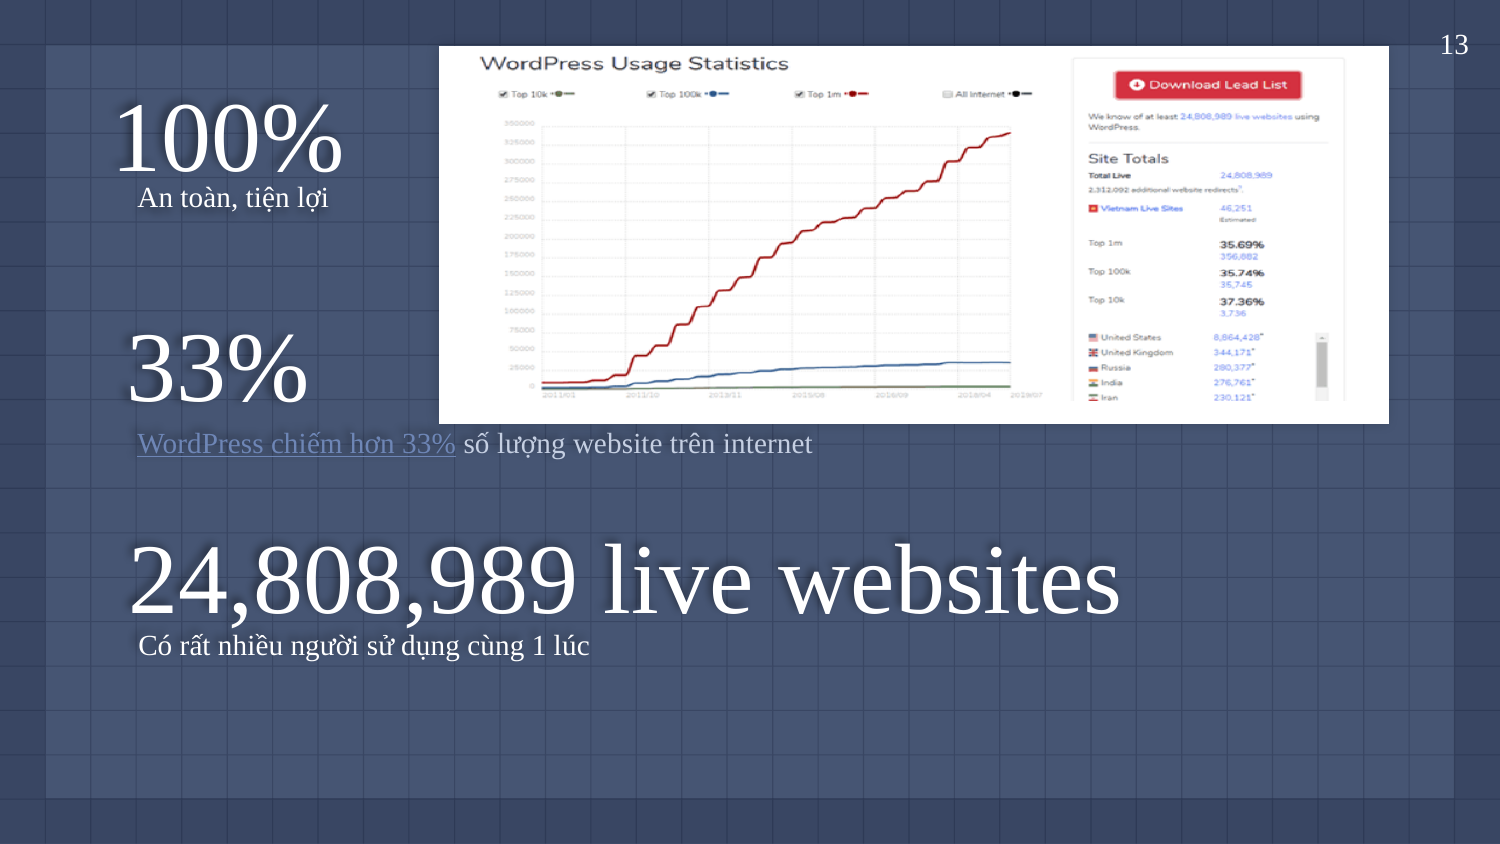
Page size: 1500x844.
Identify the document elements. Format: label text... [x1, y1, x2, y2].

title 100% [96, 60, 431, 207]
title 24,808,989 live websites [113, 502, 1389, 606]
subtitle Có rất nhiều người sử dụng cùng 1 lúc [123, 610, 1399, 687]
subtitle An toàn, tiện lợi [122, 163, 403, 240]
slide_number 13 [1408, 0, 1500, 88]
picture [439, 46, 1389, 424]
subtitle WordPress chiếm hơn 33% số lượng website trên internet [122, 409, 1398, 486]
title 33% [111, 289, 431, 406]
